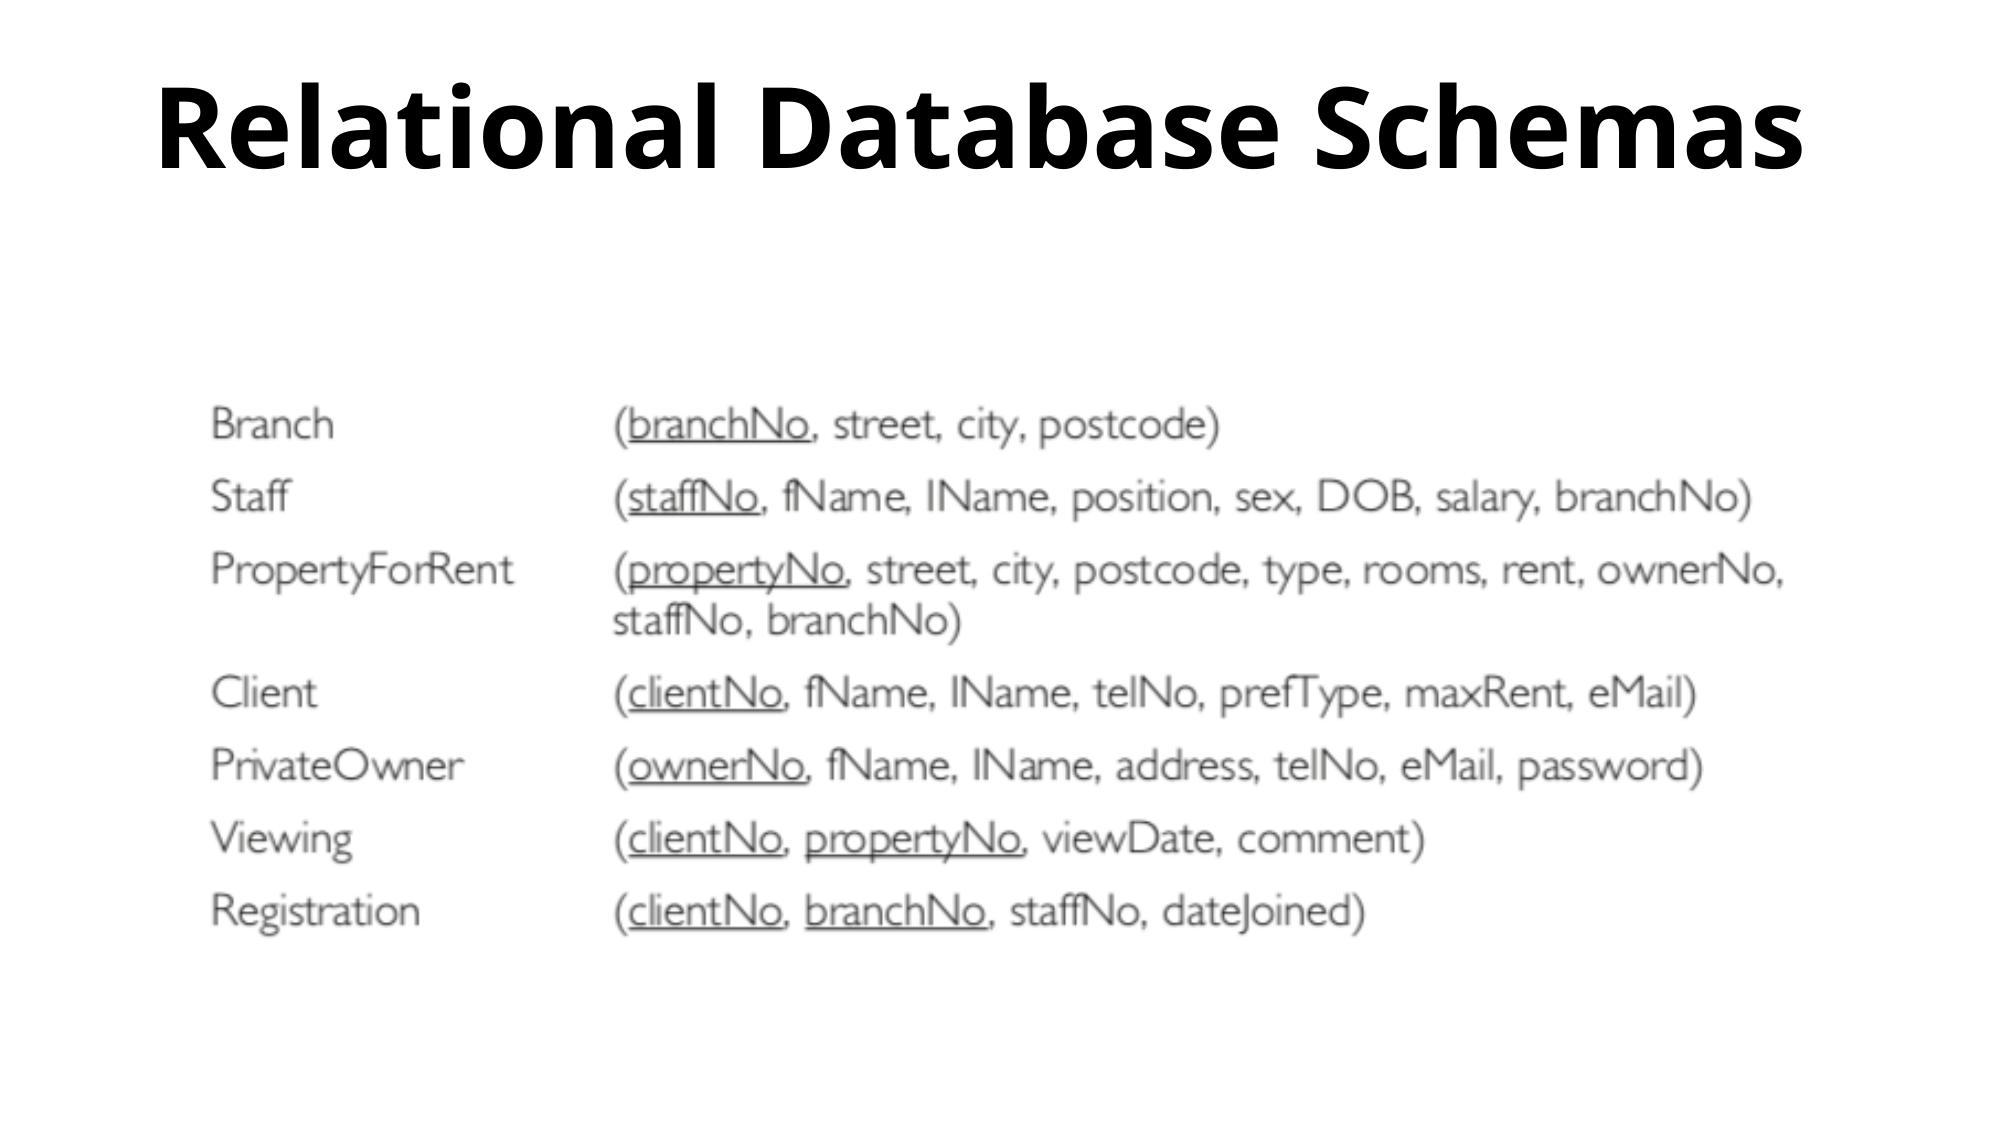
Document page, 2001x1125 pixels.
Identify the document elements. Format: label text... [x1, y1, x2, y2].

title Relational Database Schemas [137, 47, 1863, 201]
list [137, 355, 1863, 985]
